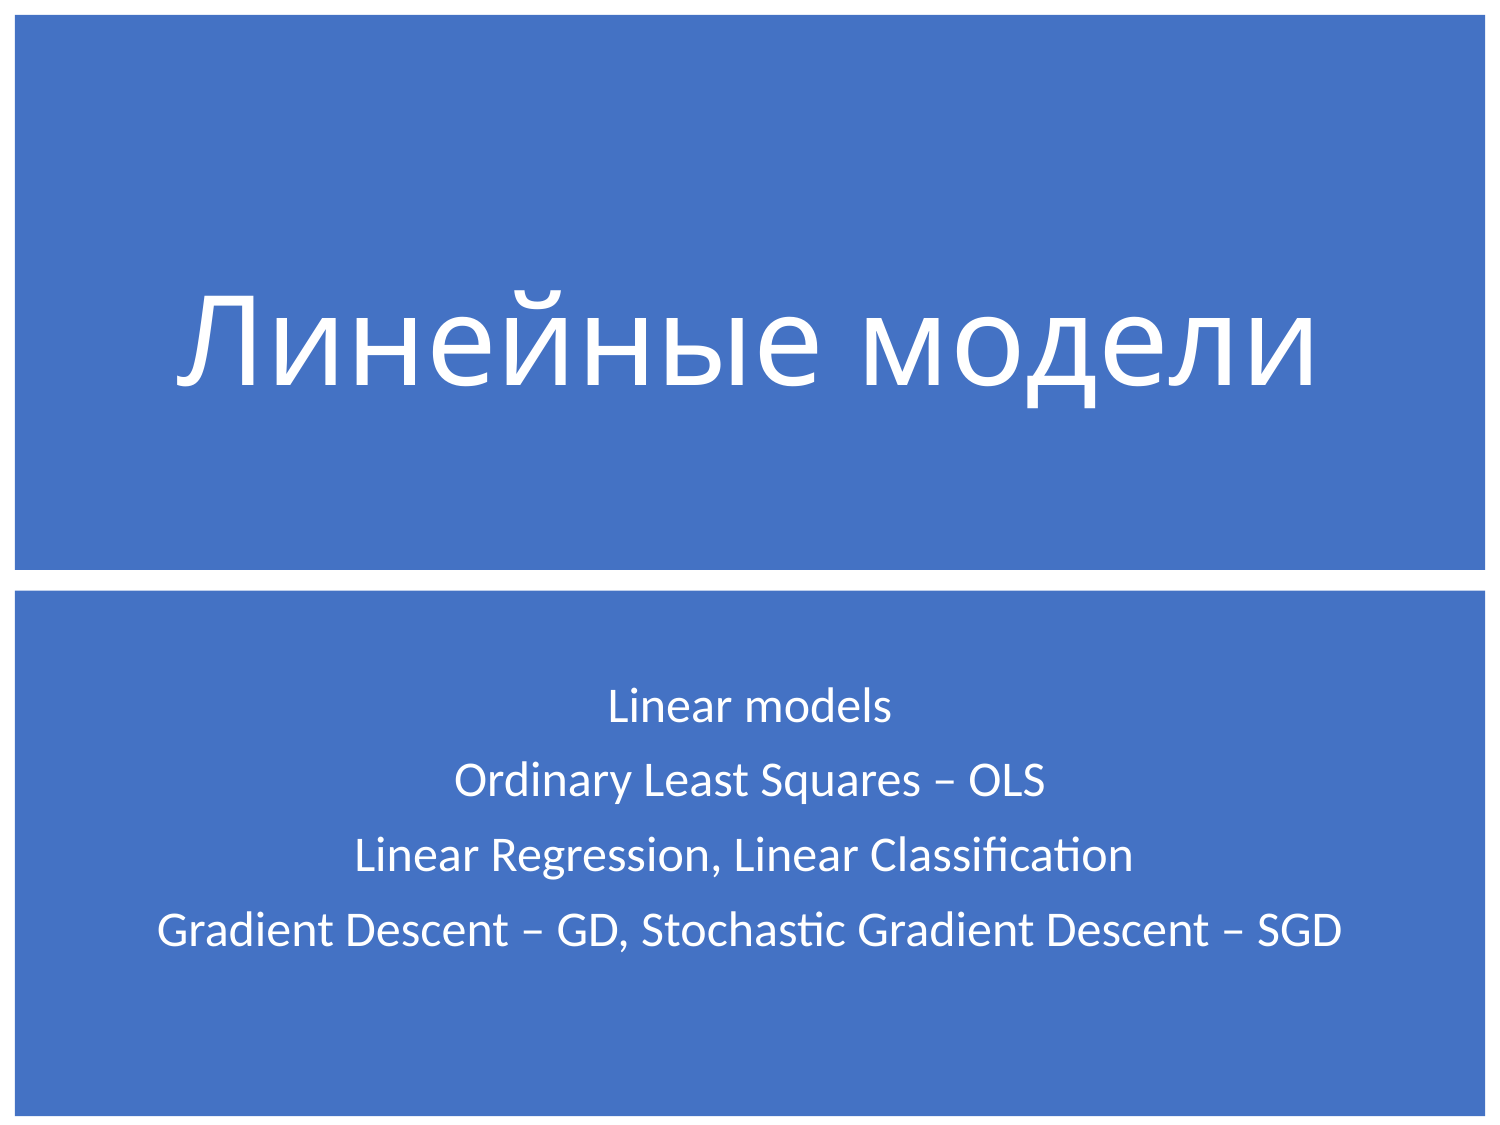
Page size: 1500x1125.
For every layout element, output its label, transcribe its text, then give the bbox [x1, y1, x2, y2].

title Линейные модели [14, 14, 1486, 570]
subtitle Linear models Ordinary Least Squares – OLS Linear Regression, Linear Classification Gradient Descent – GD, Stochastic Gradient Descent – SGD [14, 590, 1486, 1117]
